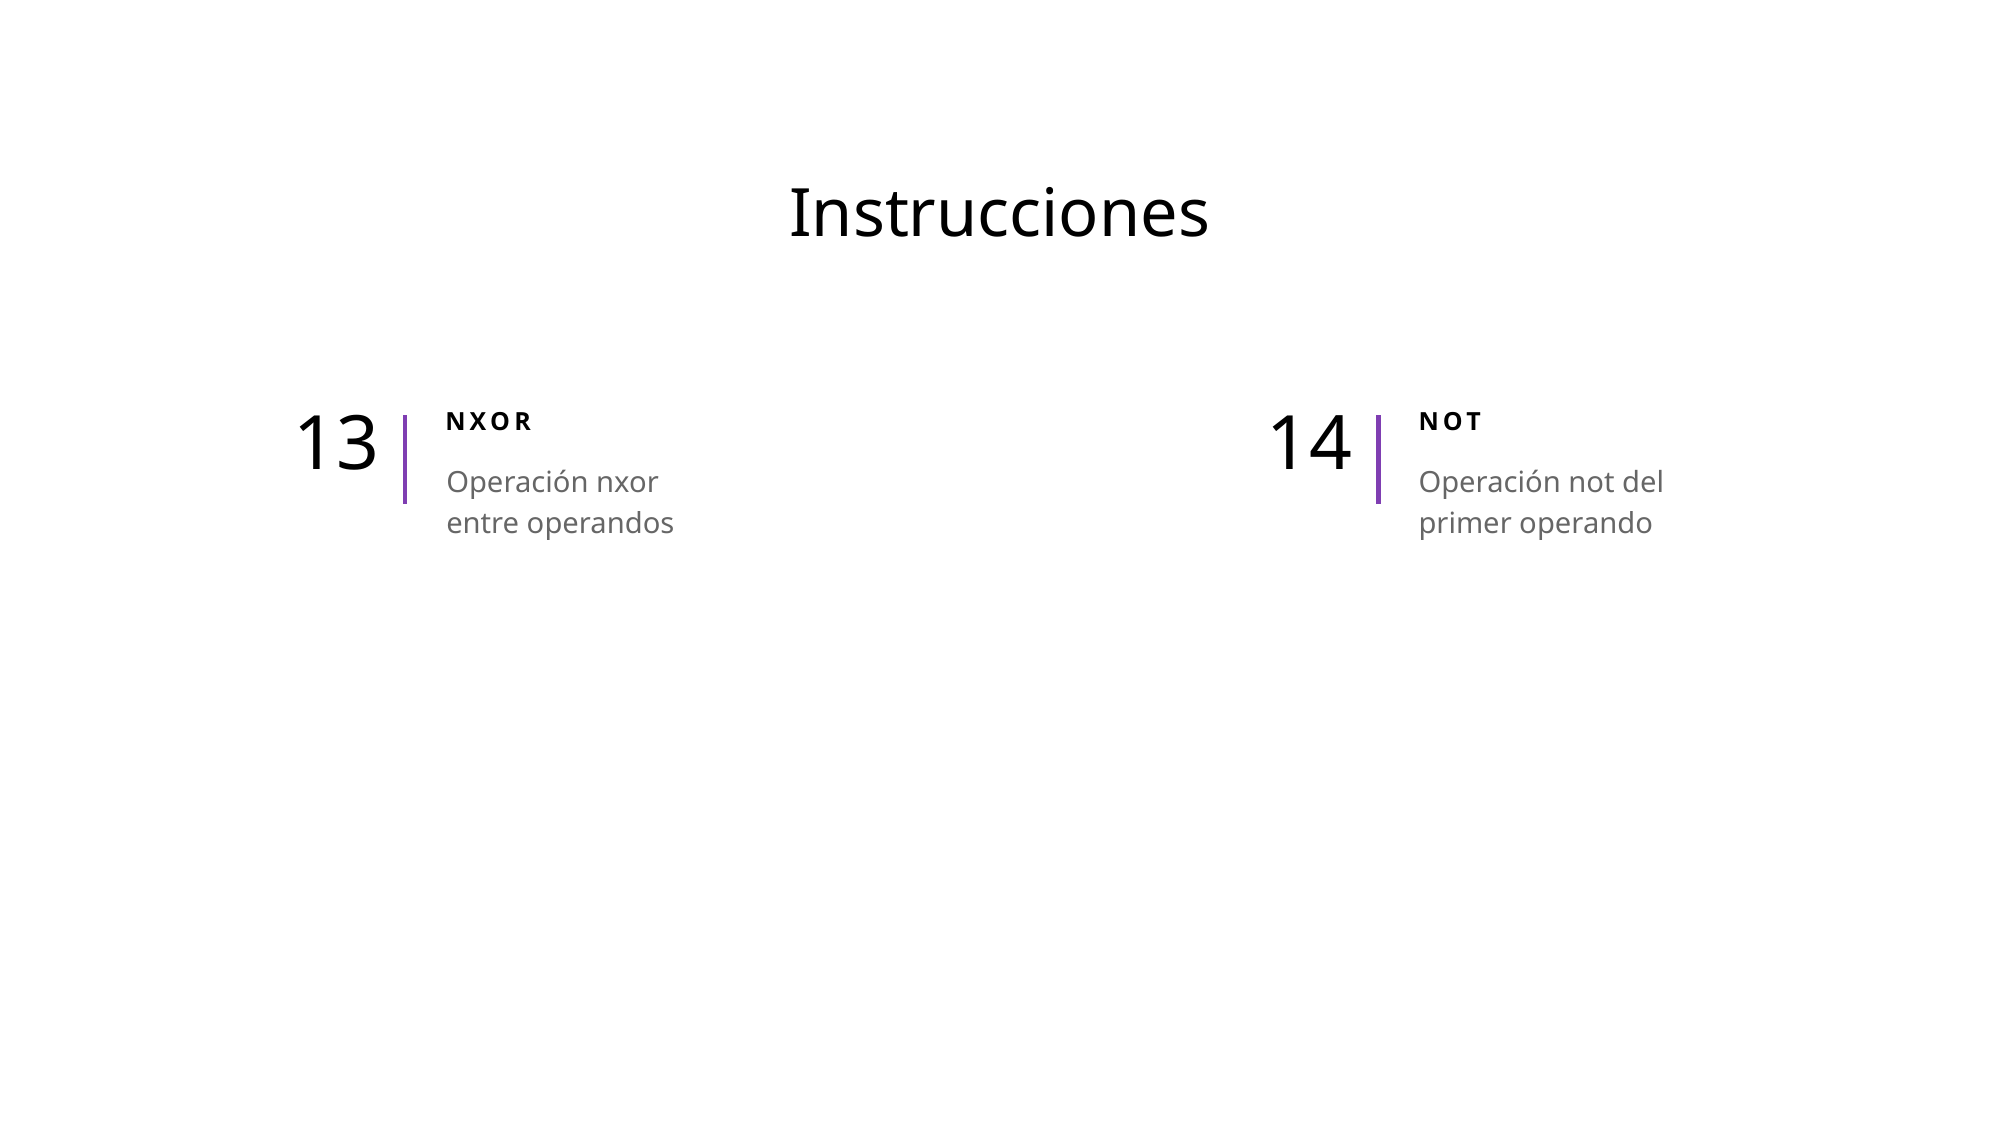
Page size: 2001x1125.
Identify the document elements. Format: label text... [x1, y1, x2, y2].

text_box 14 [1266, 411, 1395, 484]
text_box NOT [1418, 411, 1707, 436]
text_box NXOR [445, 411, 734, 436]
text_box 13 [293, 411, 422, 484]
title Instrucciones [293, 171, 1707, 253]
text_box Operación nxor entre operandos [446, 455, 734, 540]
text_box Operación not del primer operando [1418, 455, 1707, 540]
